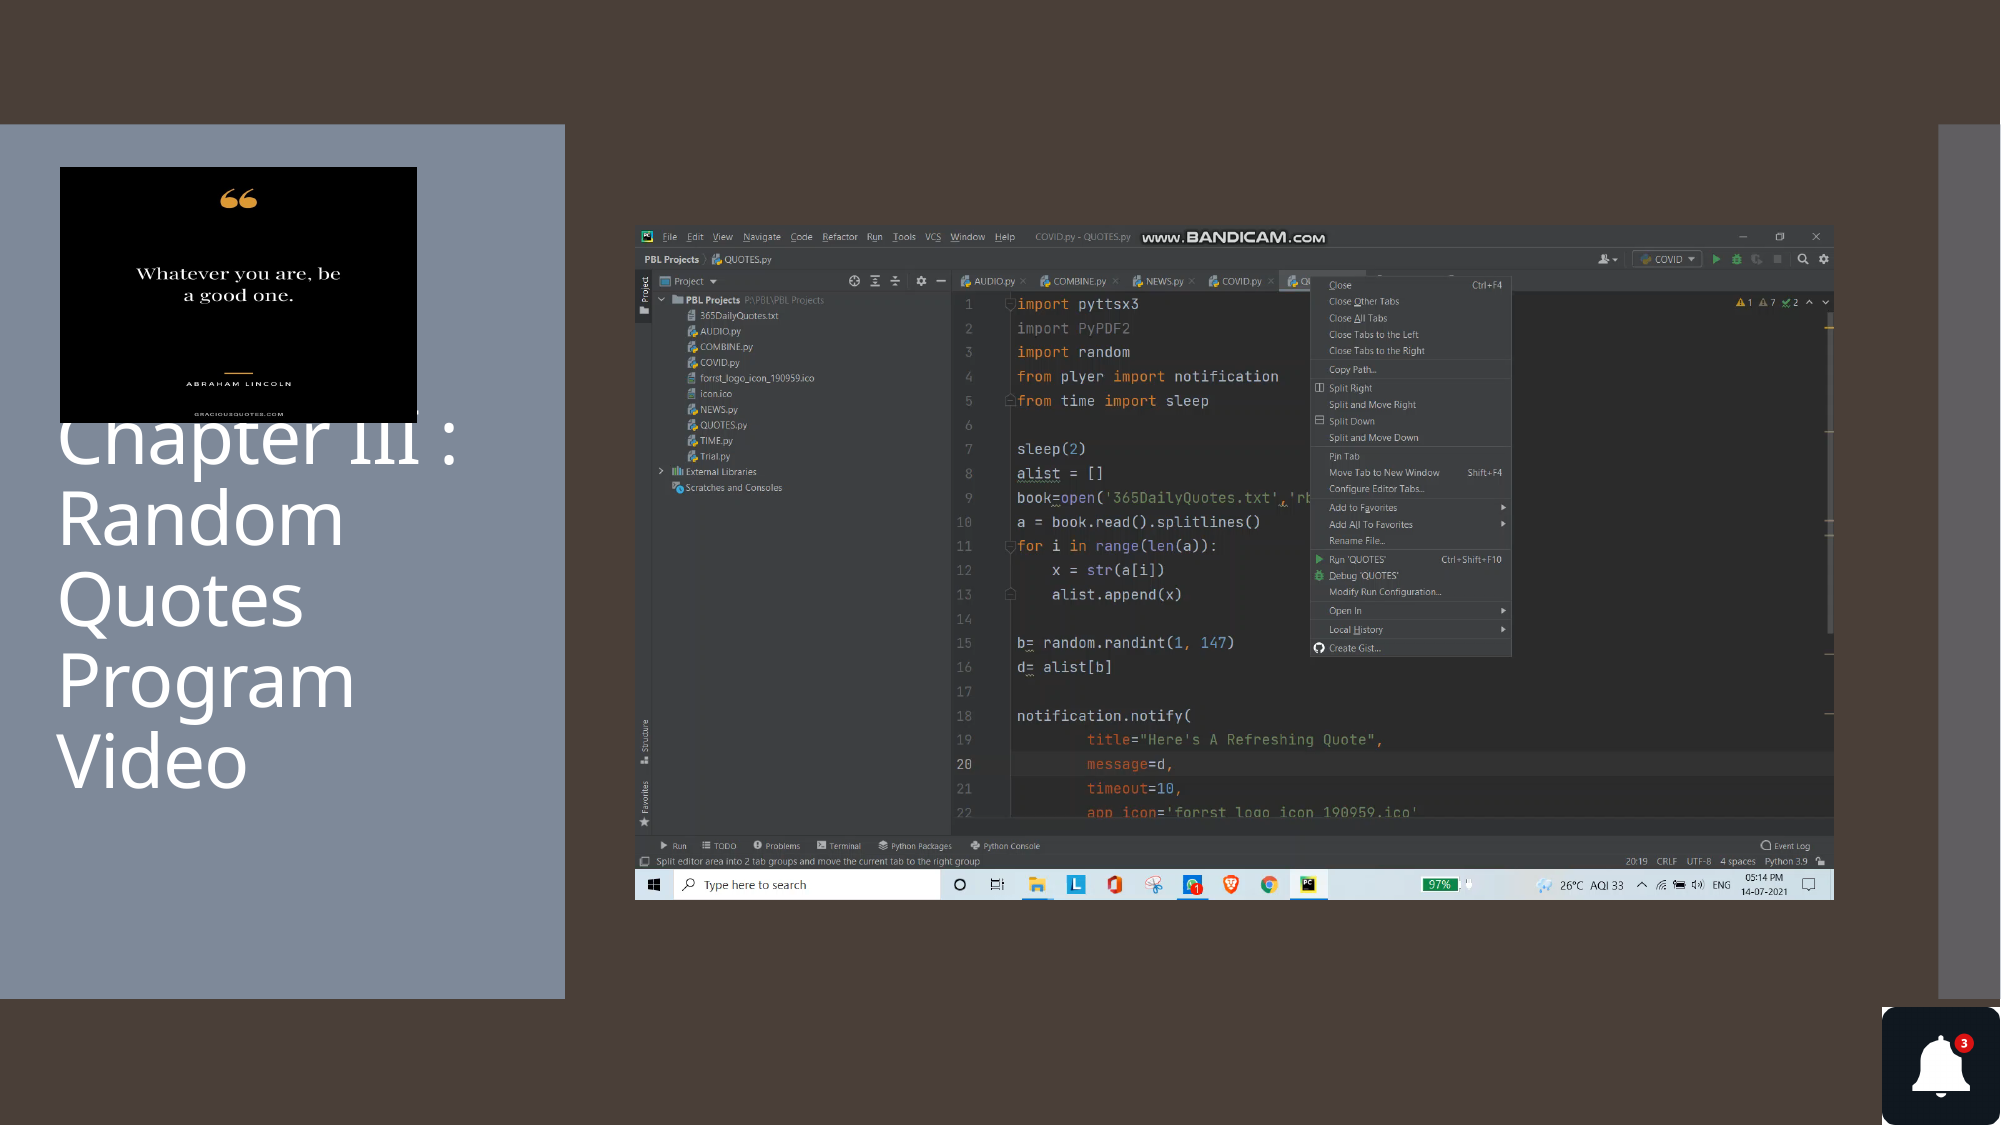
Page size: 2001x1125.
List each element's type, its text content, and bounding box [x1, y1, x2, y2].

picture [60, 167, 418, 423]
picture [1881, 1007, 2000, 1125]
title Chapter III : Random Quotes Program Video [41, 184, 525, 940]
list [634, 224, 1835, 901]
